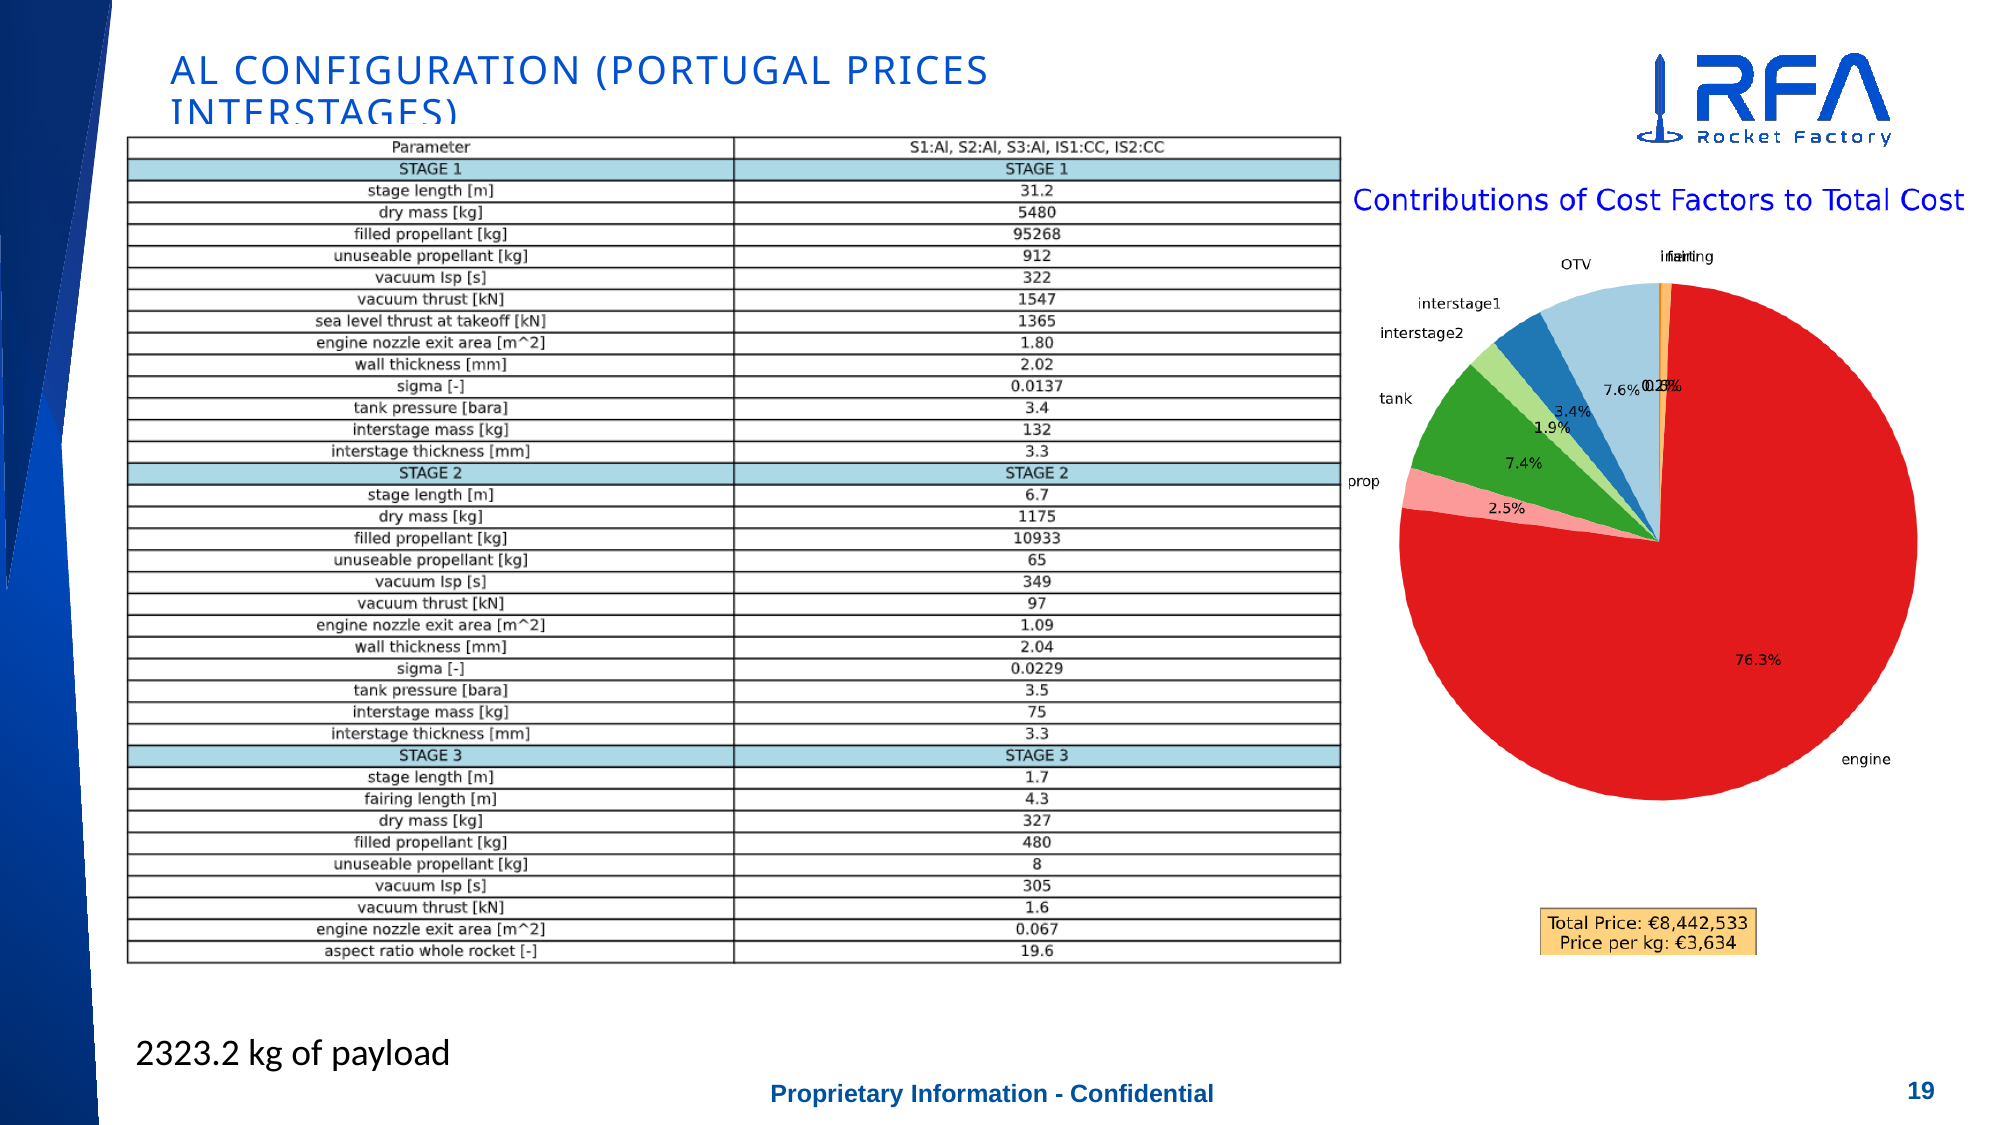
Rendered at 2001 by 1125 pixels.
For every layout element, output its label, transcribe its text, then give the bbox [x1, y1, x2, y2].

picture [1349, 170, 1985, 955]
title AL configuration (Portugal prices interstages) [155, 62, 1260, 124]
picture [1635, 42, 1892, 149]
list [120, 124, 1349, 971]
text_box 2323.2 kg of payload [120, 1020, 575, 1080]
